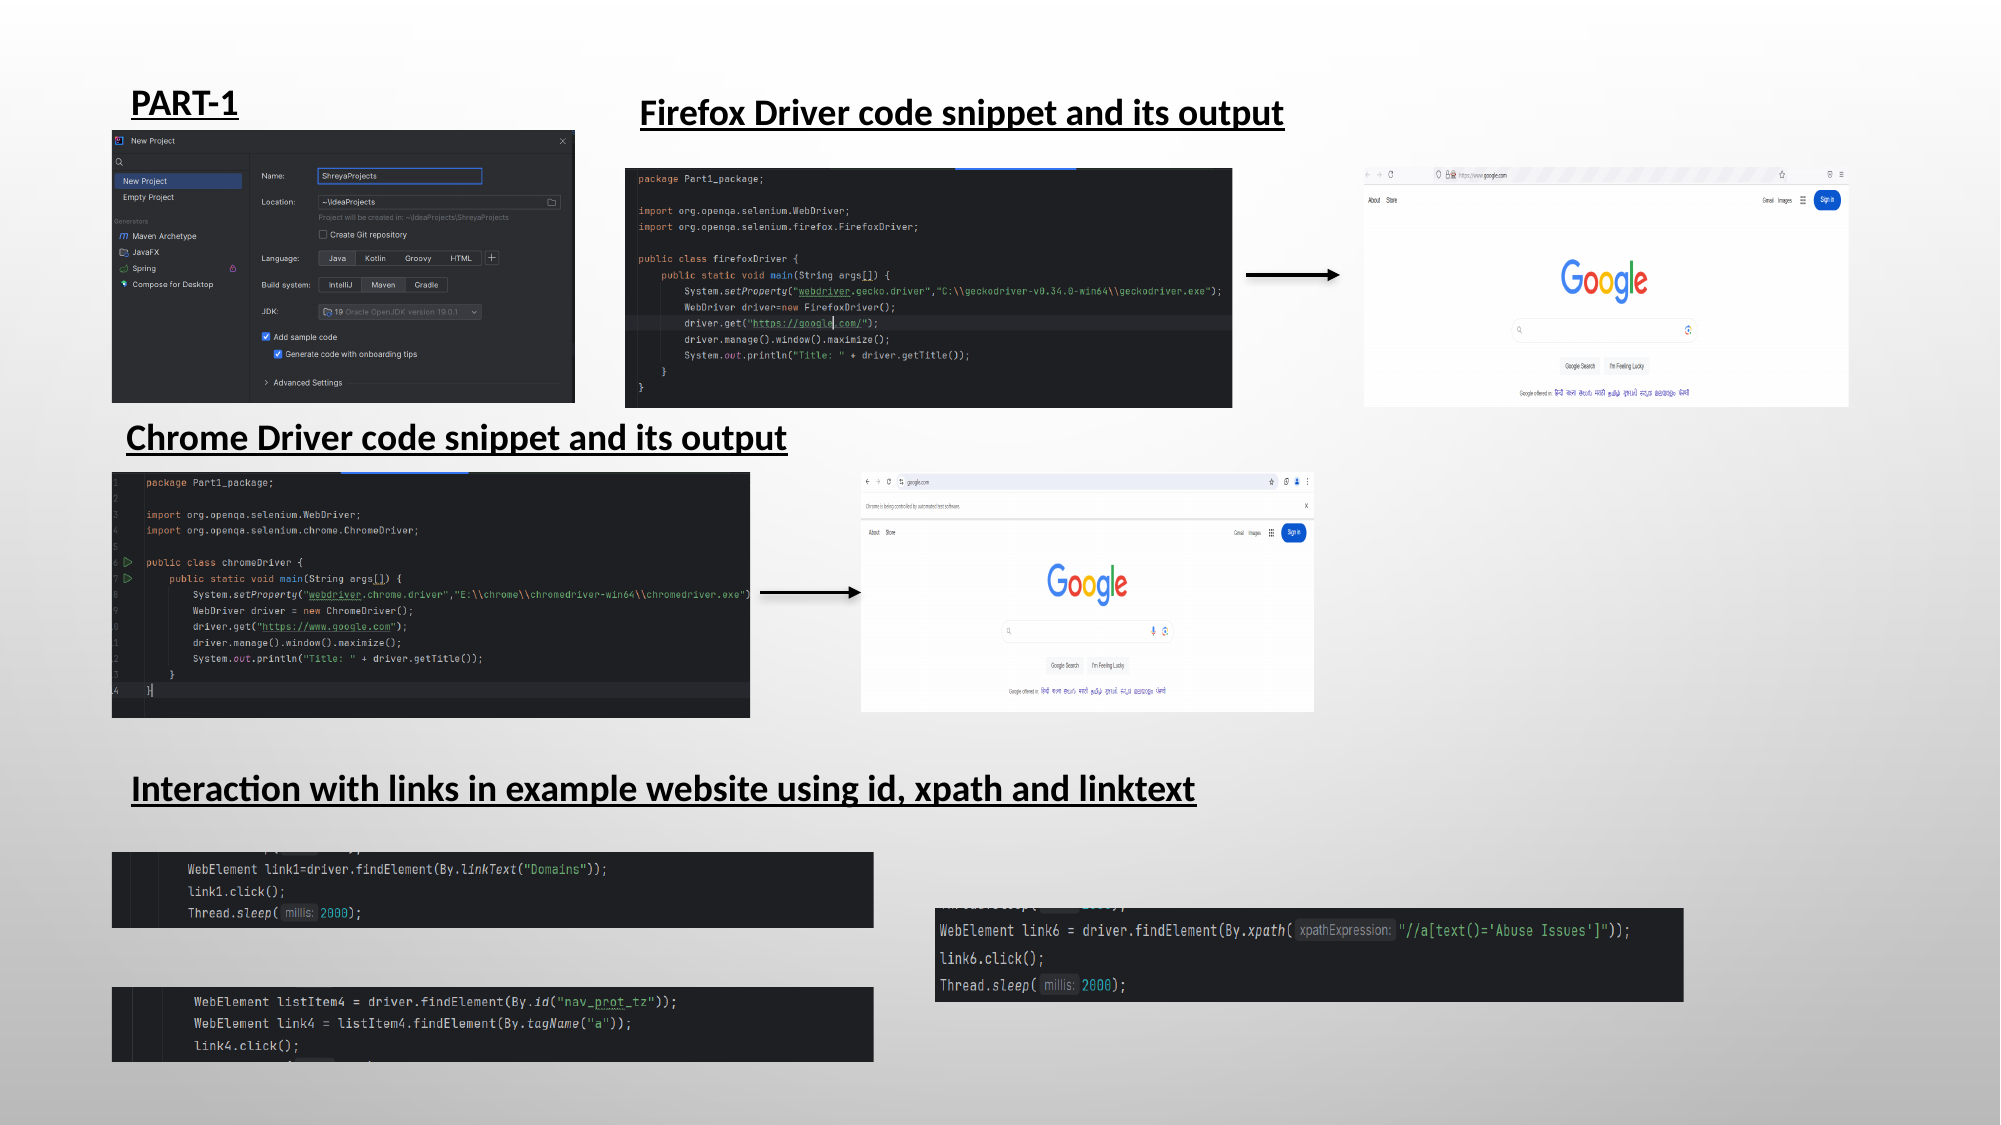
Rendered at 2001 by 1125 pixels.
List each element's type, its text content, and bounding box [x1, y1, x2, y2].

text_box Chrome Driver code snippet and its output [111, 406, 1283, 466]
text_box Interaction with links in example website using id, xpath and linktext [116, 756, 1388, 817]
text_box PART-1 [116, 70, 714, 131]
text_box Firefox Driver code snippet and its output [625, 80, 1873, 141]
picture [0, 0, 2000, 1125]
